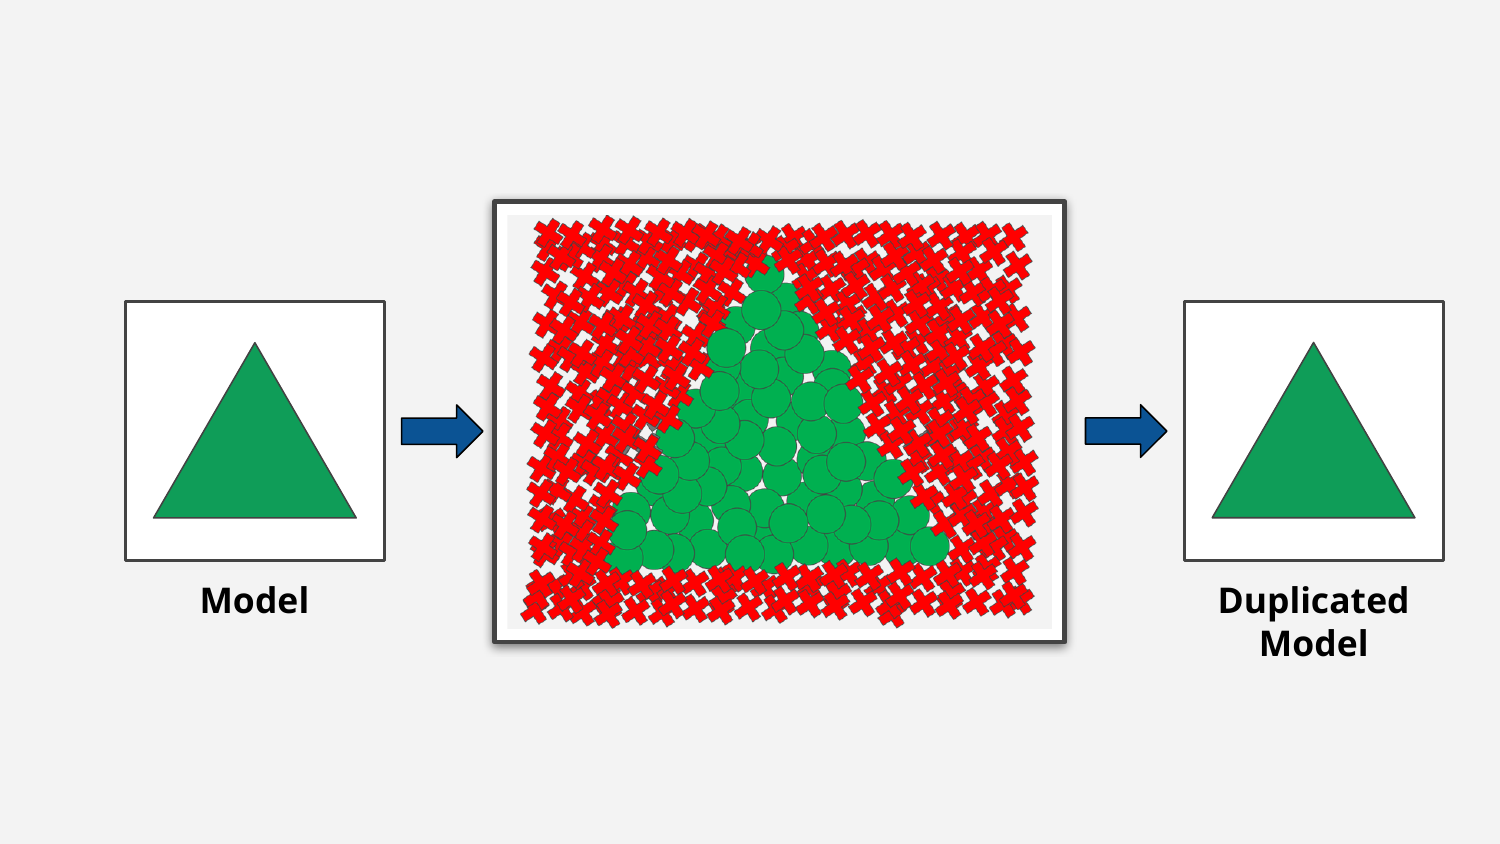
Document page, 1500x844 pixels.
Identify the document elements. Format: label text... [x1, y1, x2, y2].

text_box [1184, 301, 1444, 624]
text_box [125, 301, 385, 561]
text_box [401, 404, 483, 458]
text_box Model [158, 563, 351, 624]
text_box [494, 201, 1065, 642]
picture [507, 214, 1053, 629]
text_box [1085, 404, 1167, 458]
text_box [153, 342, 357, 518]
